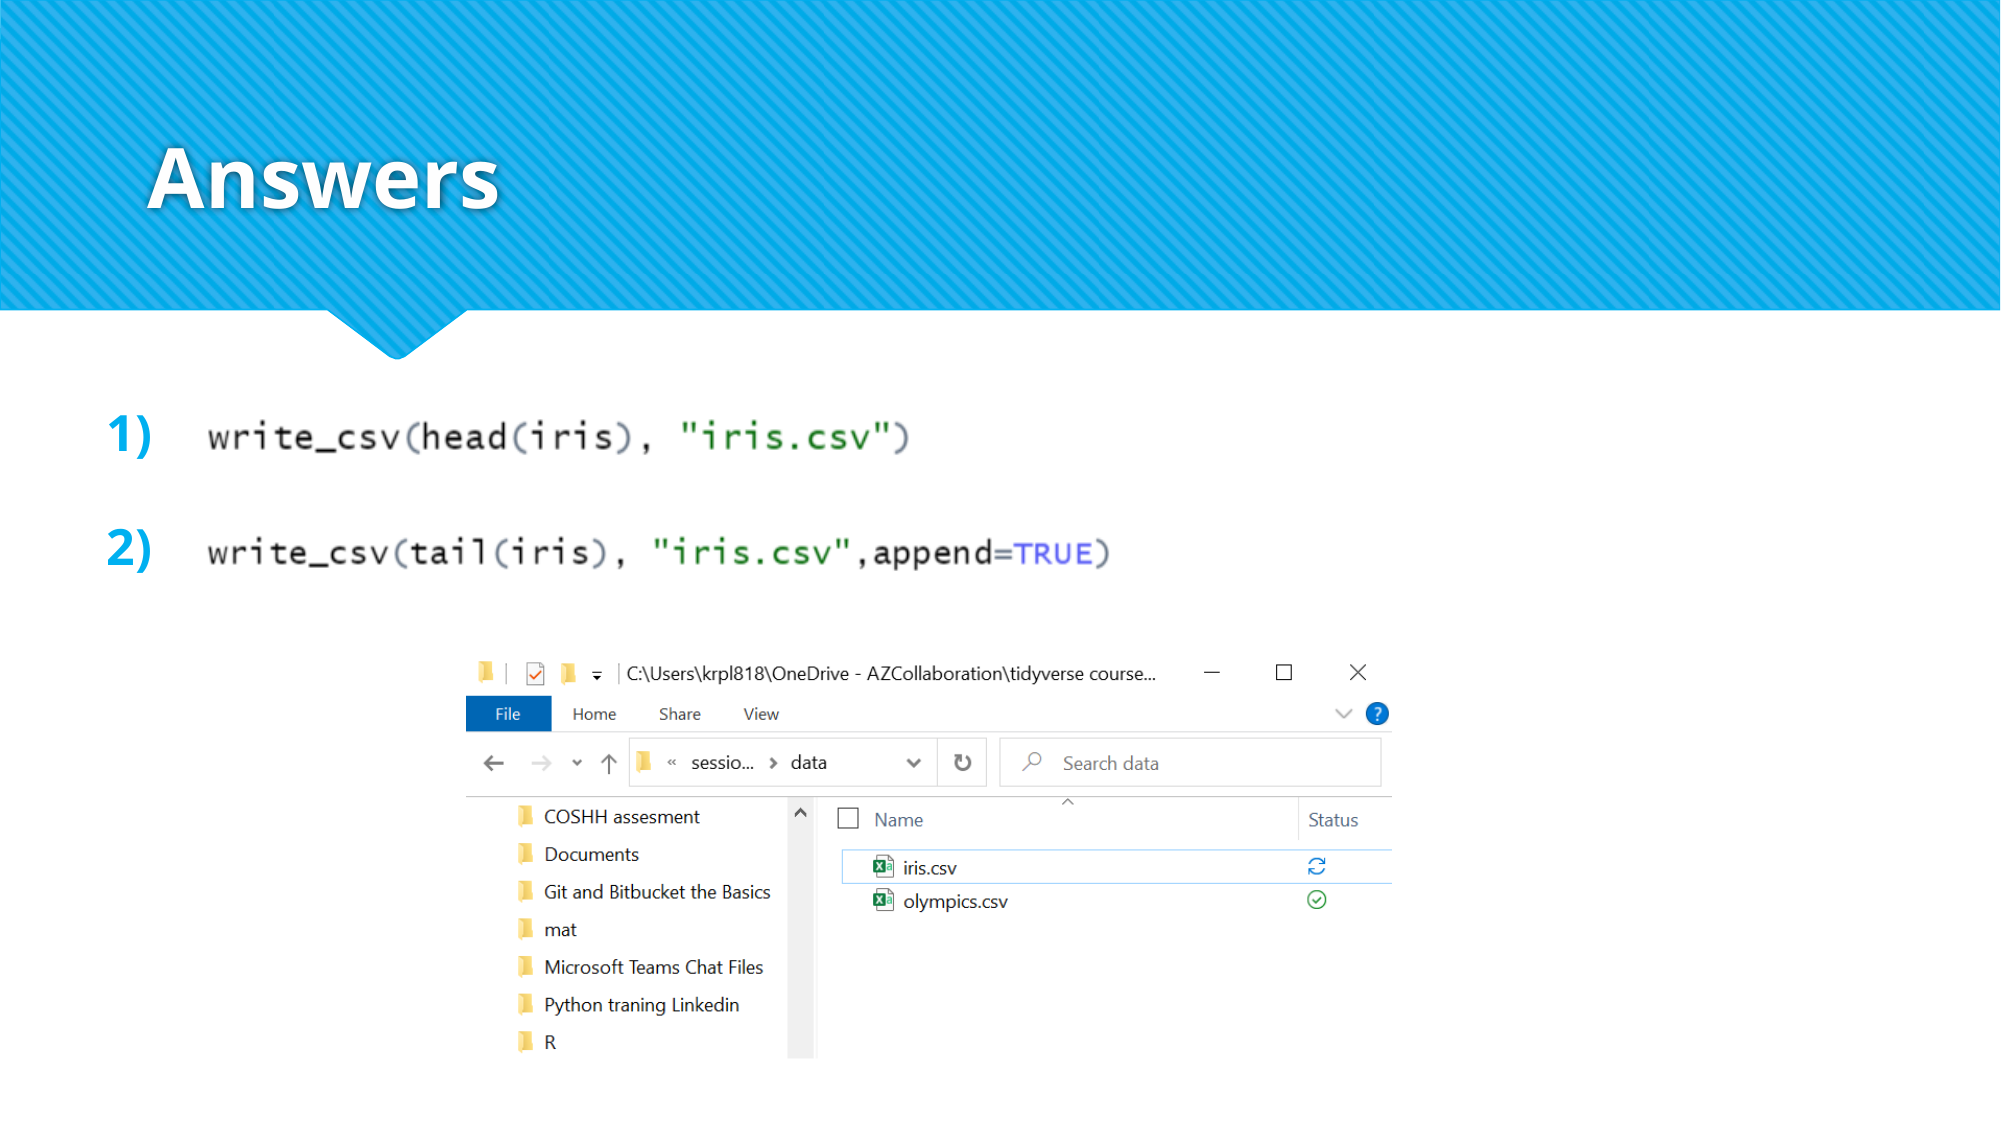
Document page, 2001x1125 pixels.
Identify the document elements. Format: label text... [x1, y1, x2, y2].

title Answers [132, 73, 1868, 233]
text_box 1) [91, 394, 194, 469]
picture [202, 413, 1186, 486]
text_box 2) [91, 507, 194, 583]
picture [465, 653, 1392, 1125]
picture [202, 498, 1128, 593]
